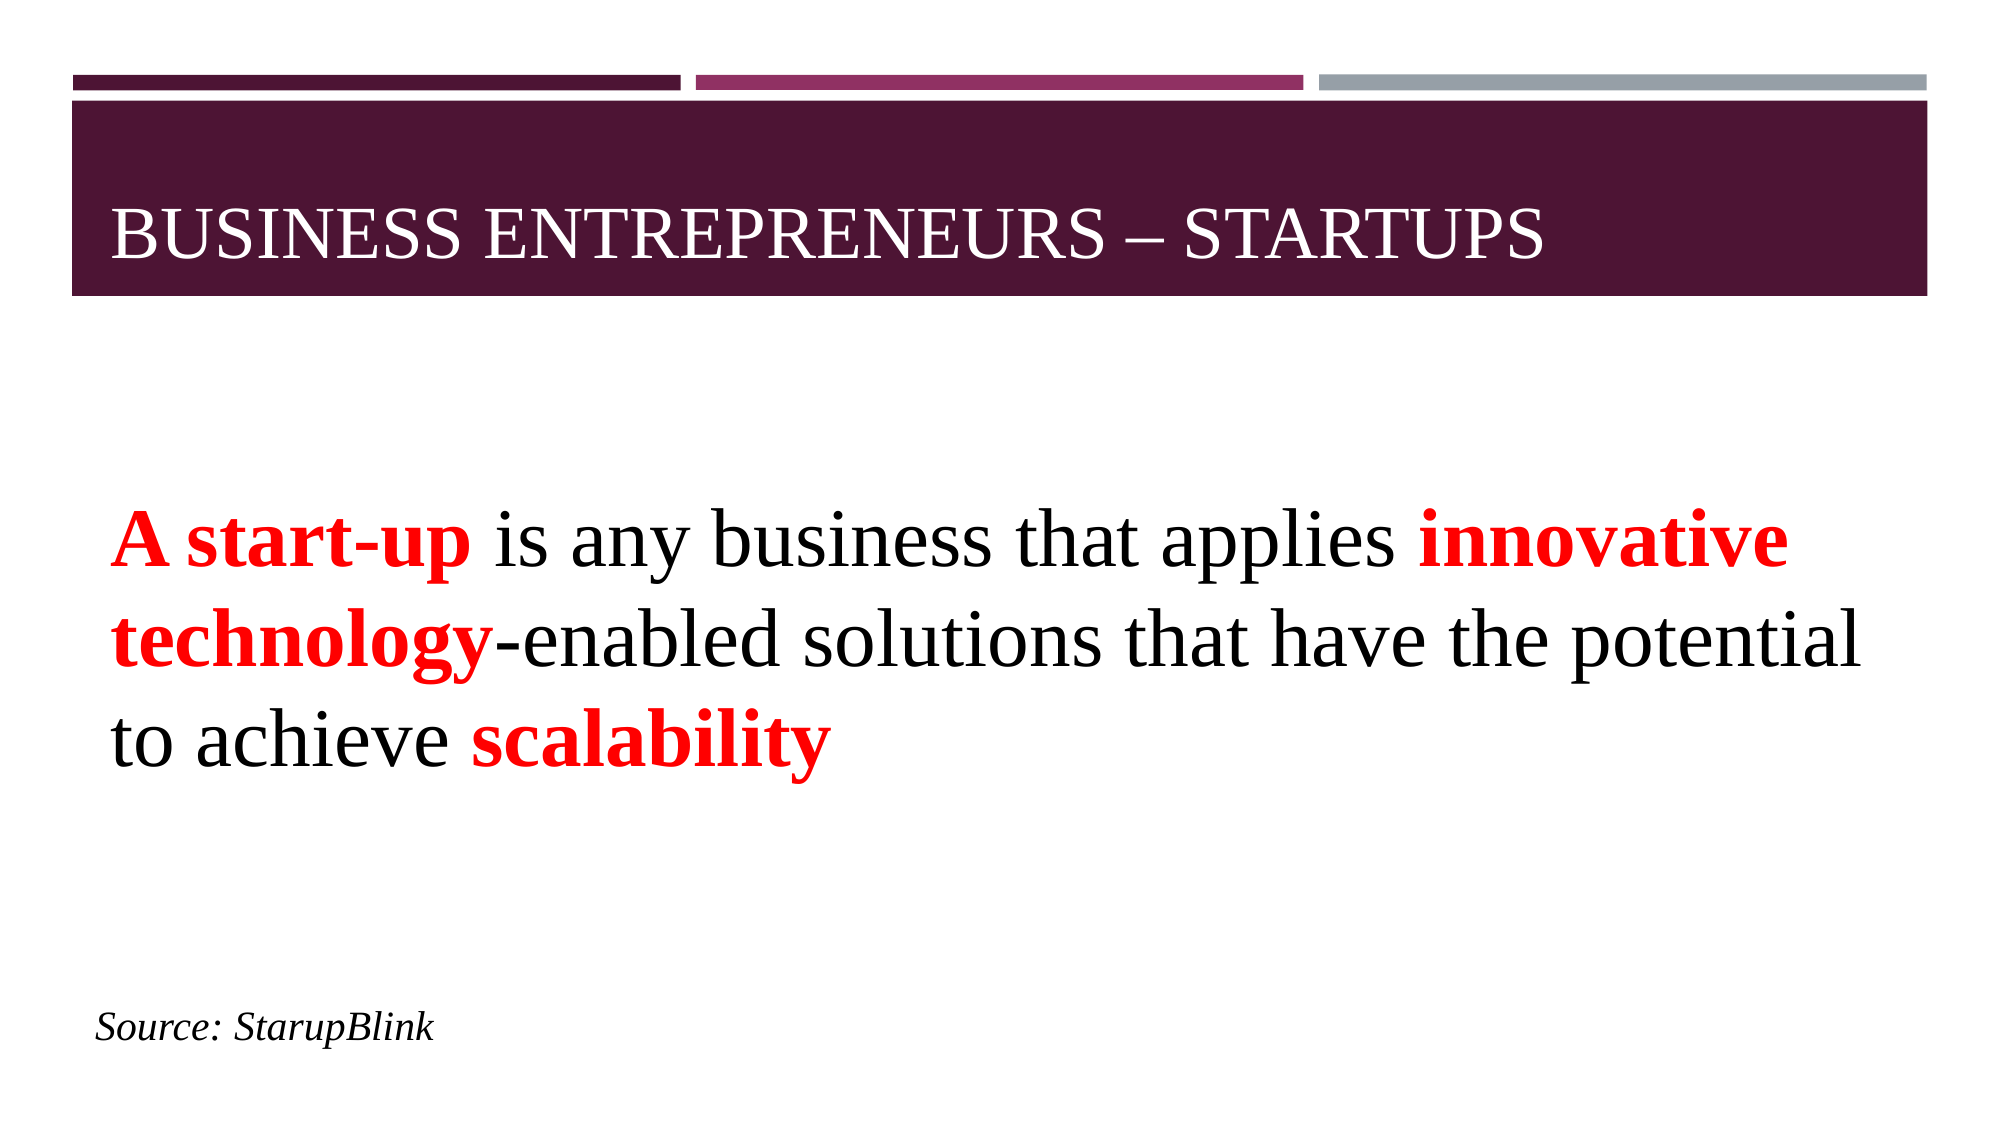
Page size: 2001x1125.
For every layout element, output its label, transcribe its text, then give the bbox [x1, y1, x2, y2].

title BUSINESS ENTREPRENEURS – STARTUPS [95, 115, 1905, 282]
text_box Source: StarupBlink [80, 990, 475, 1056]
text_box A start-up is any business that applies innovative technology-enabled solutions that have the potential to achieve scalability [95, 476, 1936, 791]
